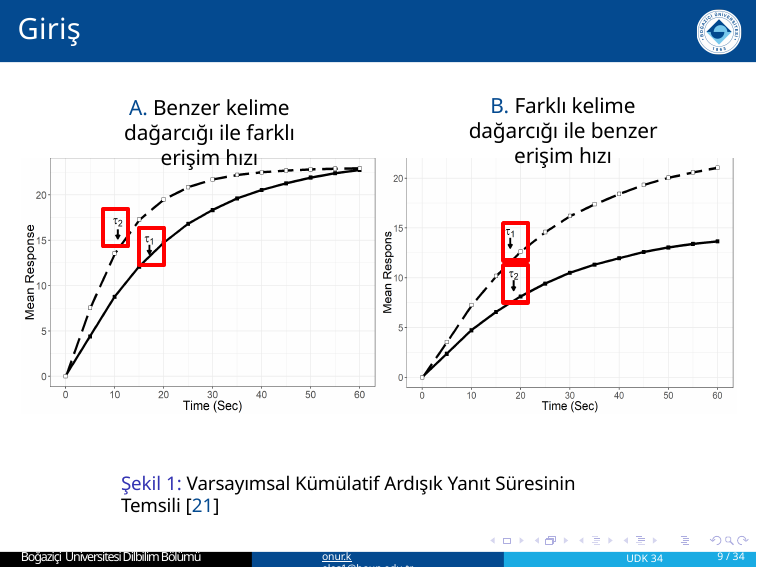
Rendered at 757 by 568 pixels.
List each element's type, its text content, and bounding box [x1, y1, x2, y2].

picture [696, 9, 742, 55]
picture [20, 158, 737, 414]
text_box B. Farklı kelime dağarcığı ile benzer erişim hızı [431, 84, 695, 157]
text_box Şekil 1: Varsayımsal Kümülatif Ardışık Yanıt Süresinin Temsili [21] [119, 469, 631, 517]
text_box Giriş [15, 7, 263, 45]
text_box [0, 551, 757, 568]
text_box A. Benzer kelime dağarcığı ile farklı erişim hızı [78, 87, 341, 157]
